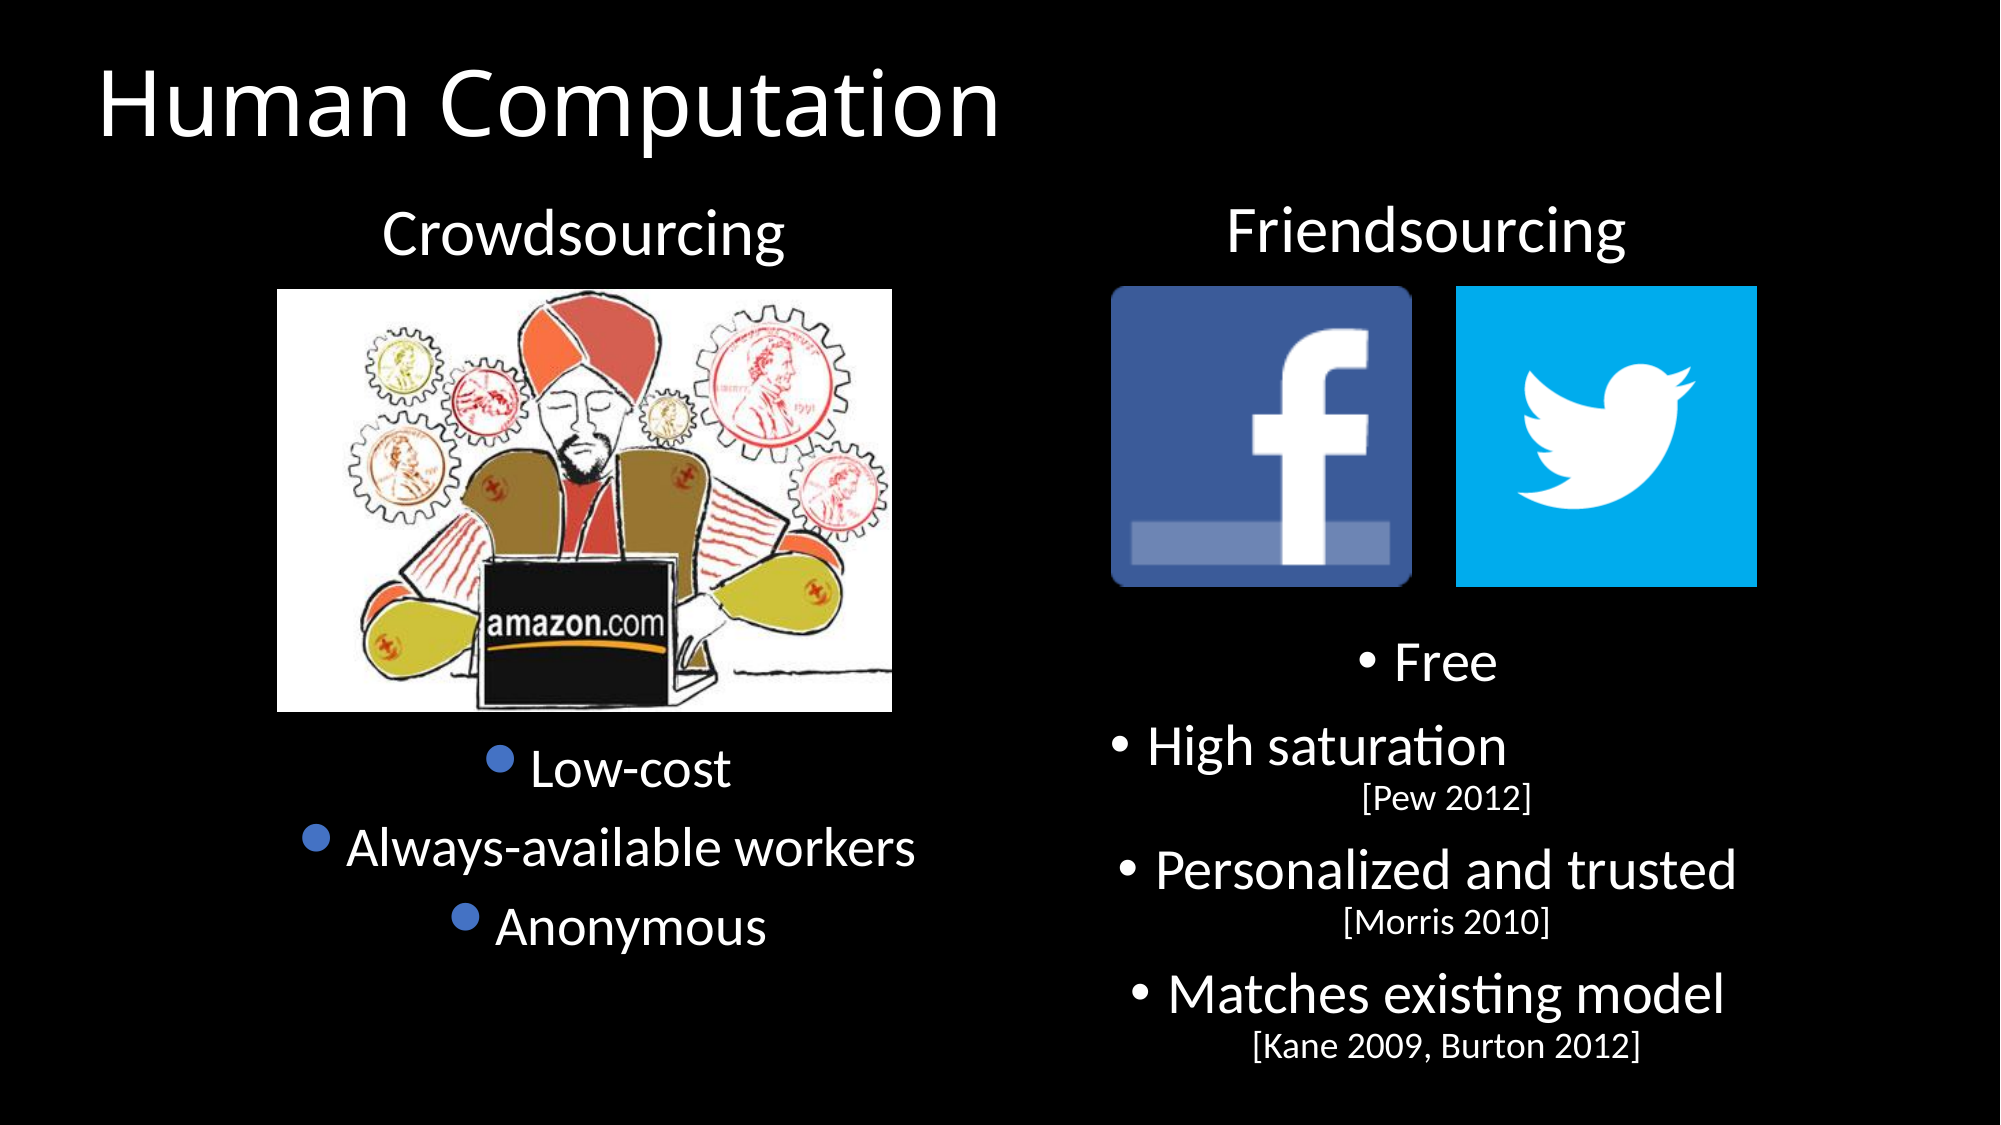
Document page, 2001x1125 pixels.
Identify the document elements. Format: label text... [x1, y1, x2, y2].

title Human Computation [80, 0, 1806, 216]
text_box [237, 181, 978, 987]
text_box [1074, 178, 1782, 1075]
